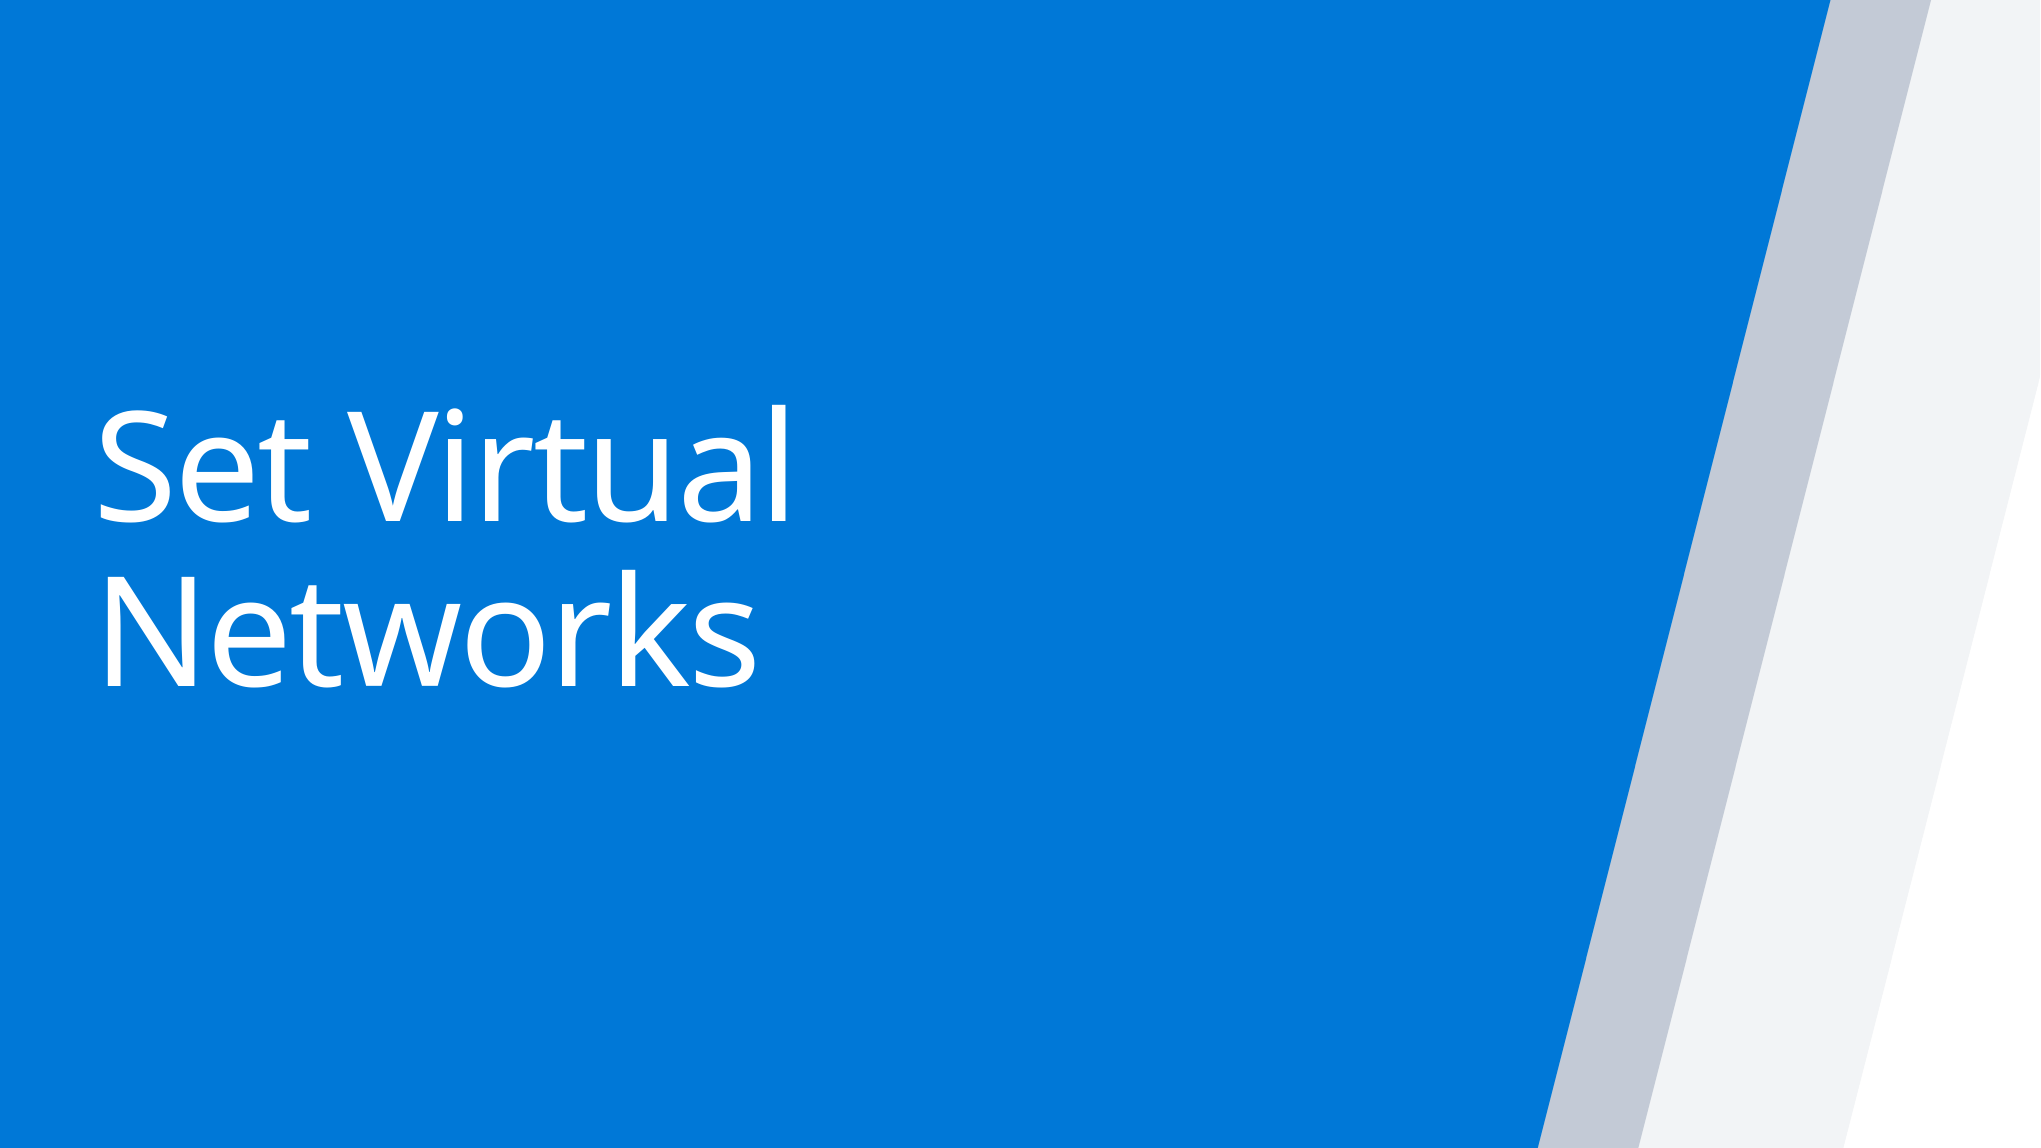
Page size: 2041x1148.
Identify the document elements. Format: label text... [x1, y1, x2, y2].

picture [0, 0, 2041, 1148]
title Set Virtual Networks [61, 368, 1490, 777]
